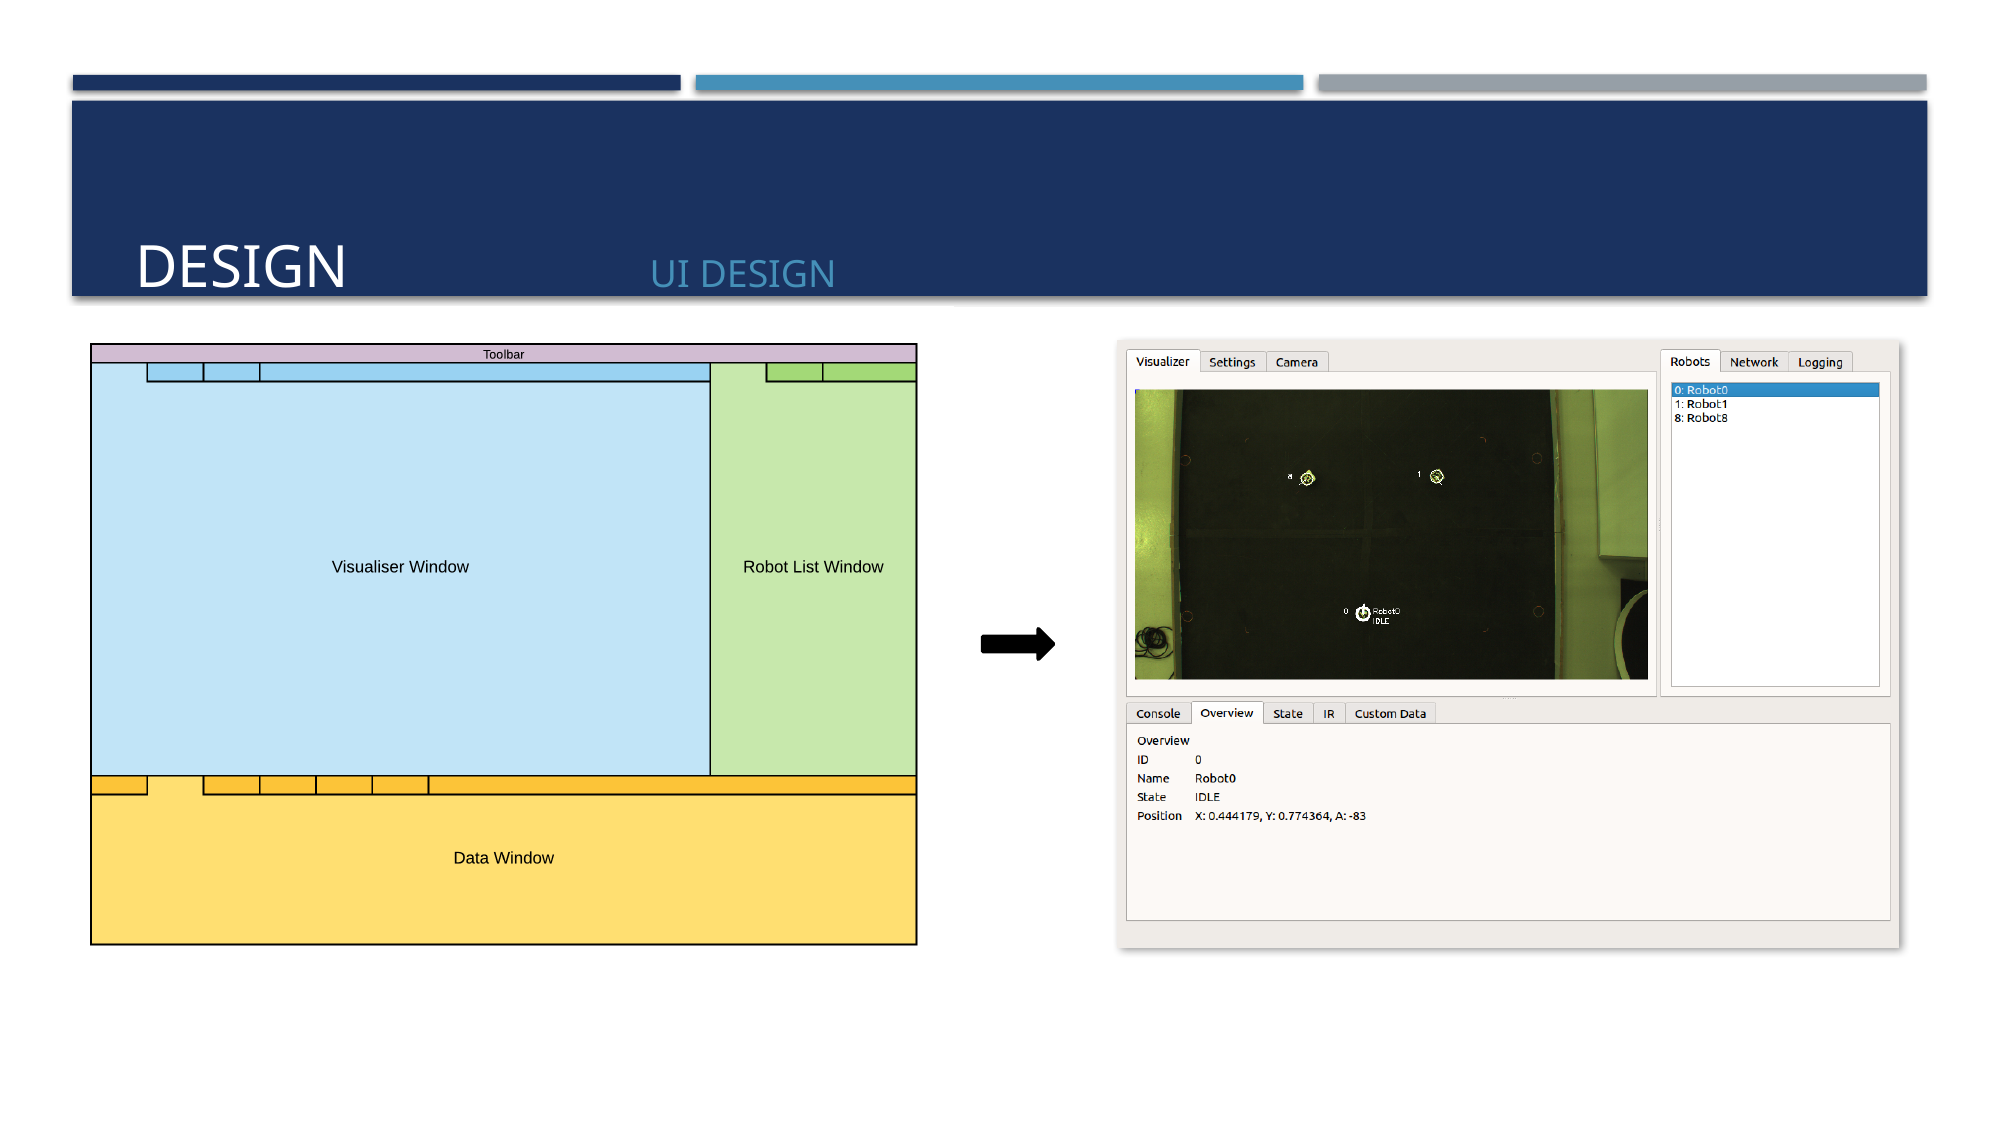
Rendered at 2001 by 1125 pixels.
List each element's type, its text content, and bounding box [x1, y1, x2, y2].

text_box Design [120, 140, 596, 304]
title UI design [634, 135, 1531, 303]
picture [53, 305, 955, 982]
text_box [980, 627, 1055, 661]
picture [1116, 340, 1900, 948]
